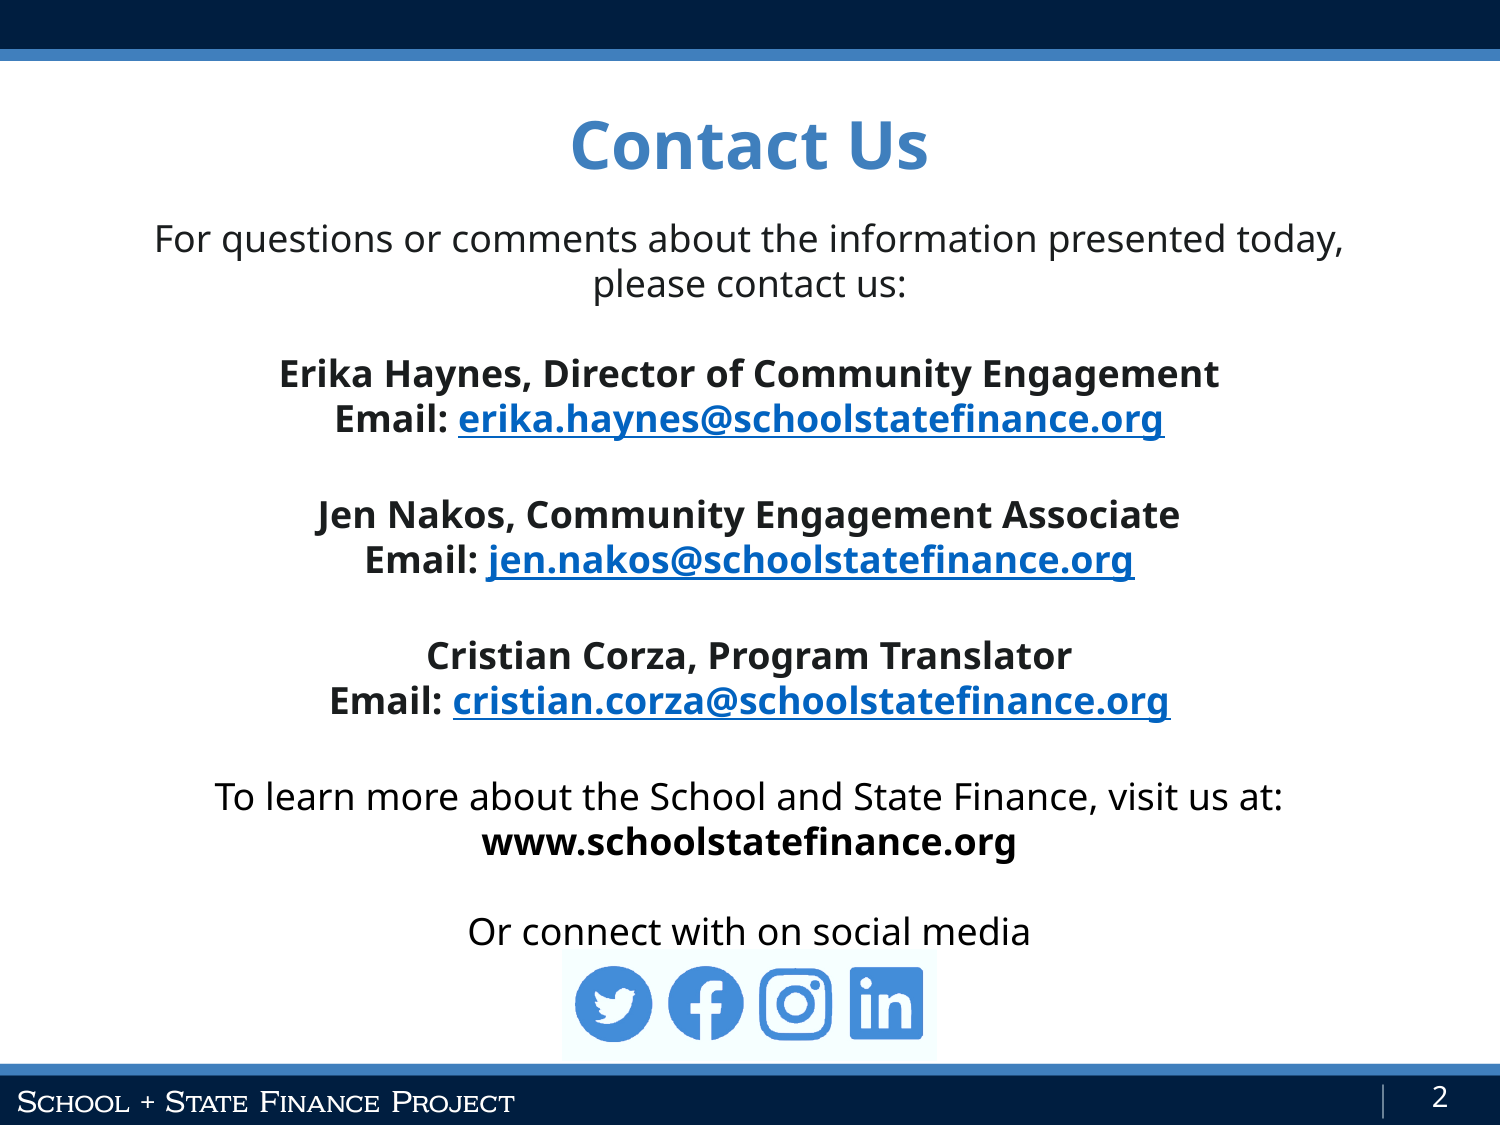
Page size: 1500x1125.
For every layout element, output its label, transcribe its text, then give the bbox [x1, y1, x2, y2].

picture [0, 0, 1500, 1125]
text_box For questions or comments about the information presented today, please contact us: Erika Haynes, Director of Community Engagement Email: erika.haynes@schoolstatefinance.org Jen Nakos, Community Engagement Associate Email: jen.nakos@schoolstatefinance.org Cristian Corza, Program Translator Email: cristian.corza@schoolstatefinance.org To learn more about the School and State Finance, visit us at: www.schoolstatefinance.org Or connect with on social media [84, 207, 1415, 961]
text_box Contact Us [84, 95, 1415, 191]
